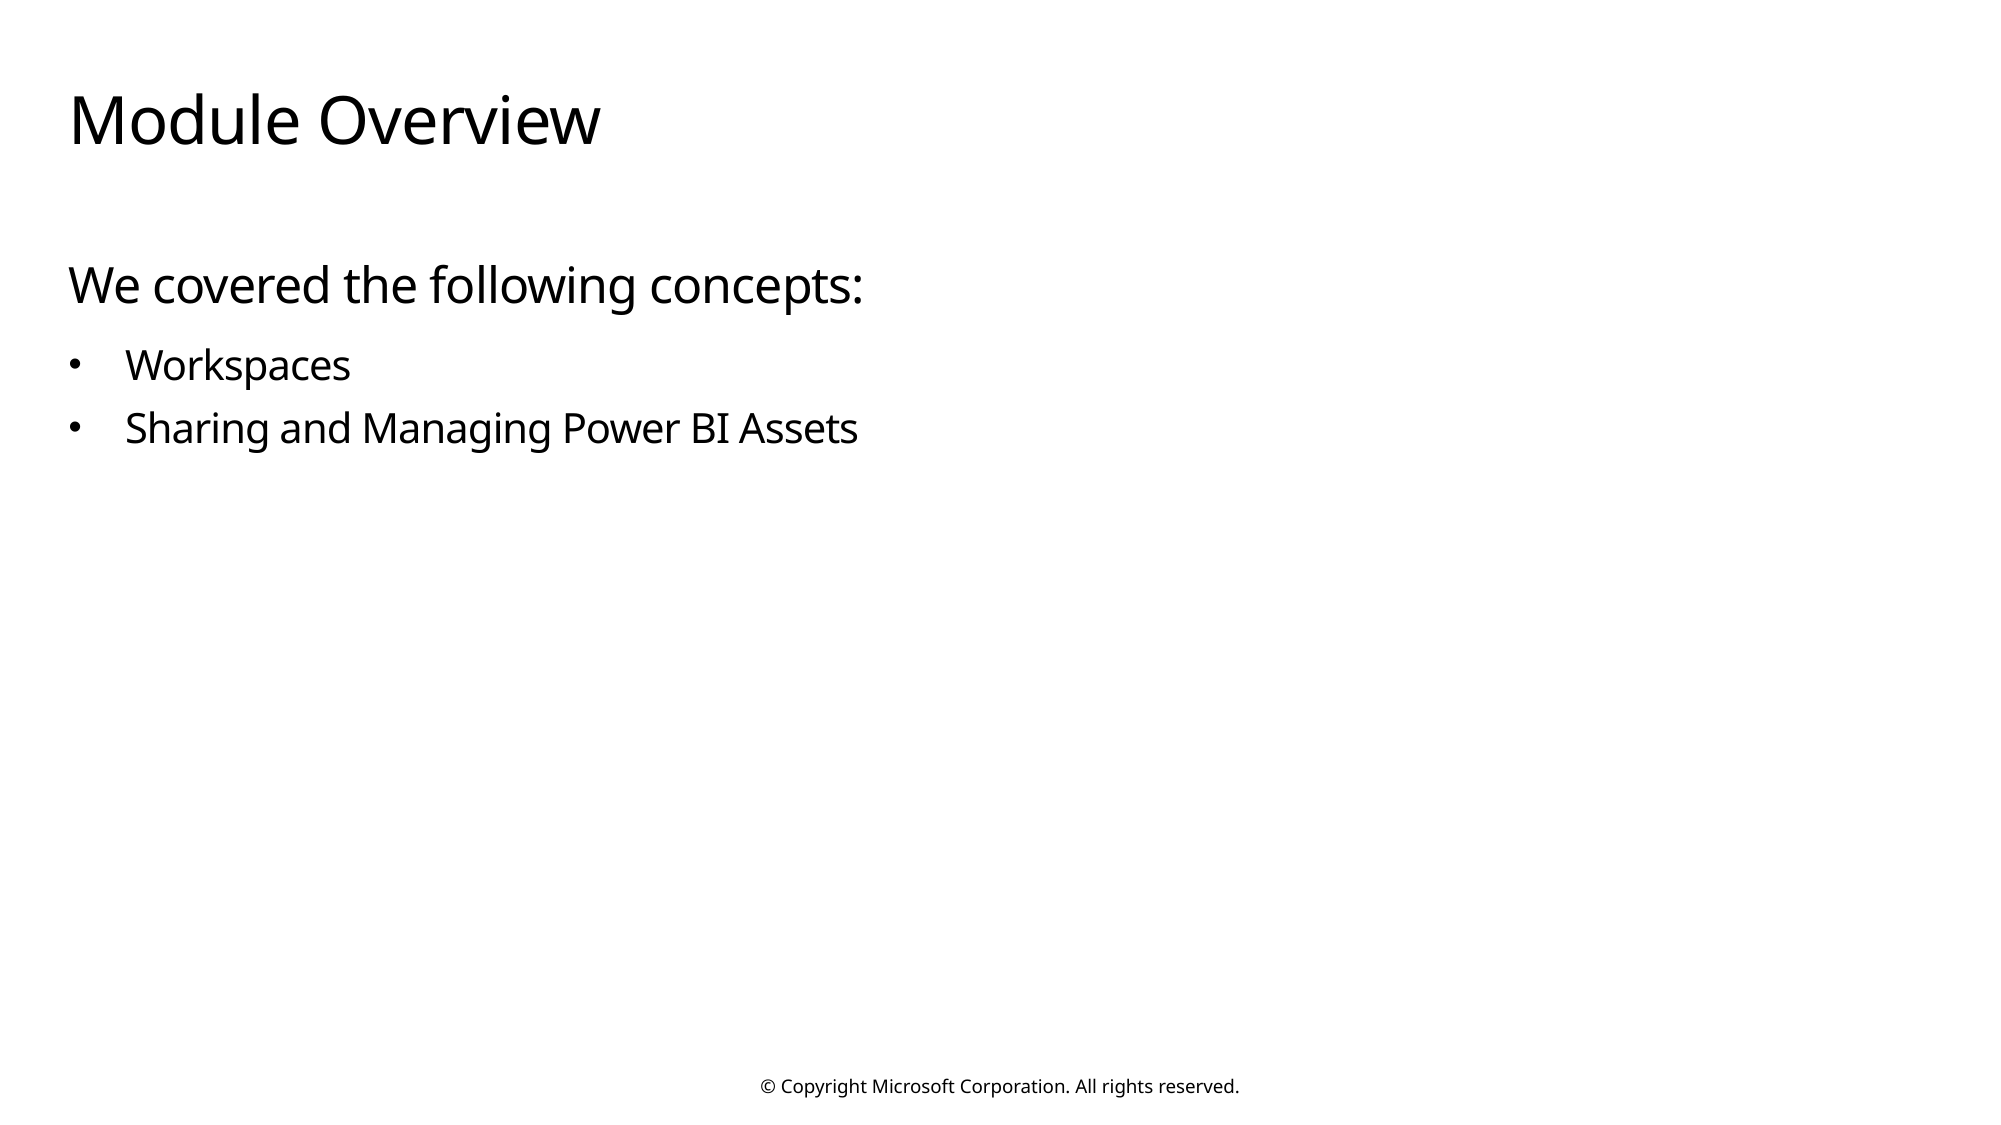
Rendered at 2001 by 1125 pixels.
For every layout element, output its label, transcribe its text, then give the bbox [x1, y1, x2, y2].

title Module Overview [68, 72, 1930, 184]
list We covered the following concepts: Workspaces Sharing and Managing Power BI Assets [68, 238, 1930, 469]
